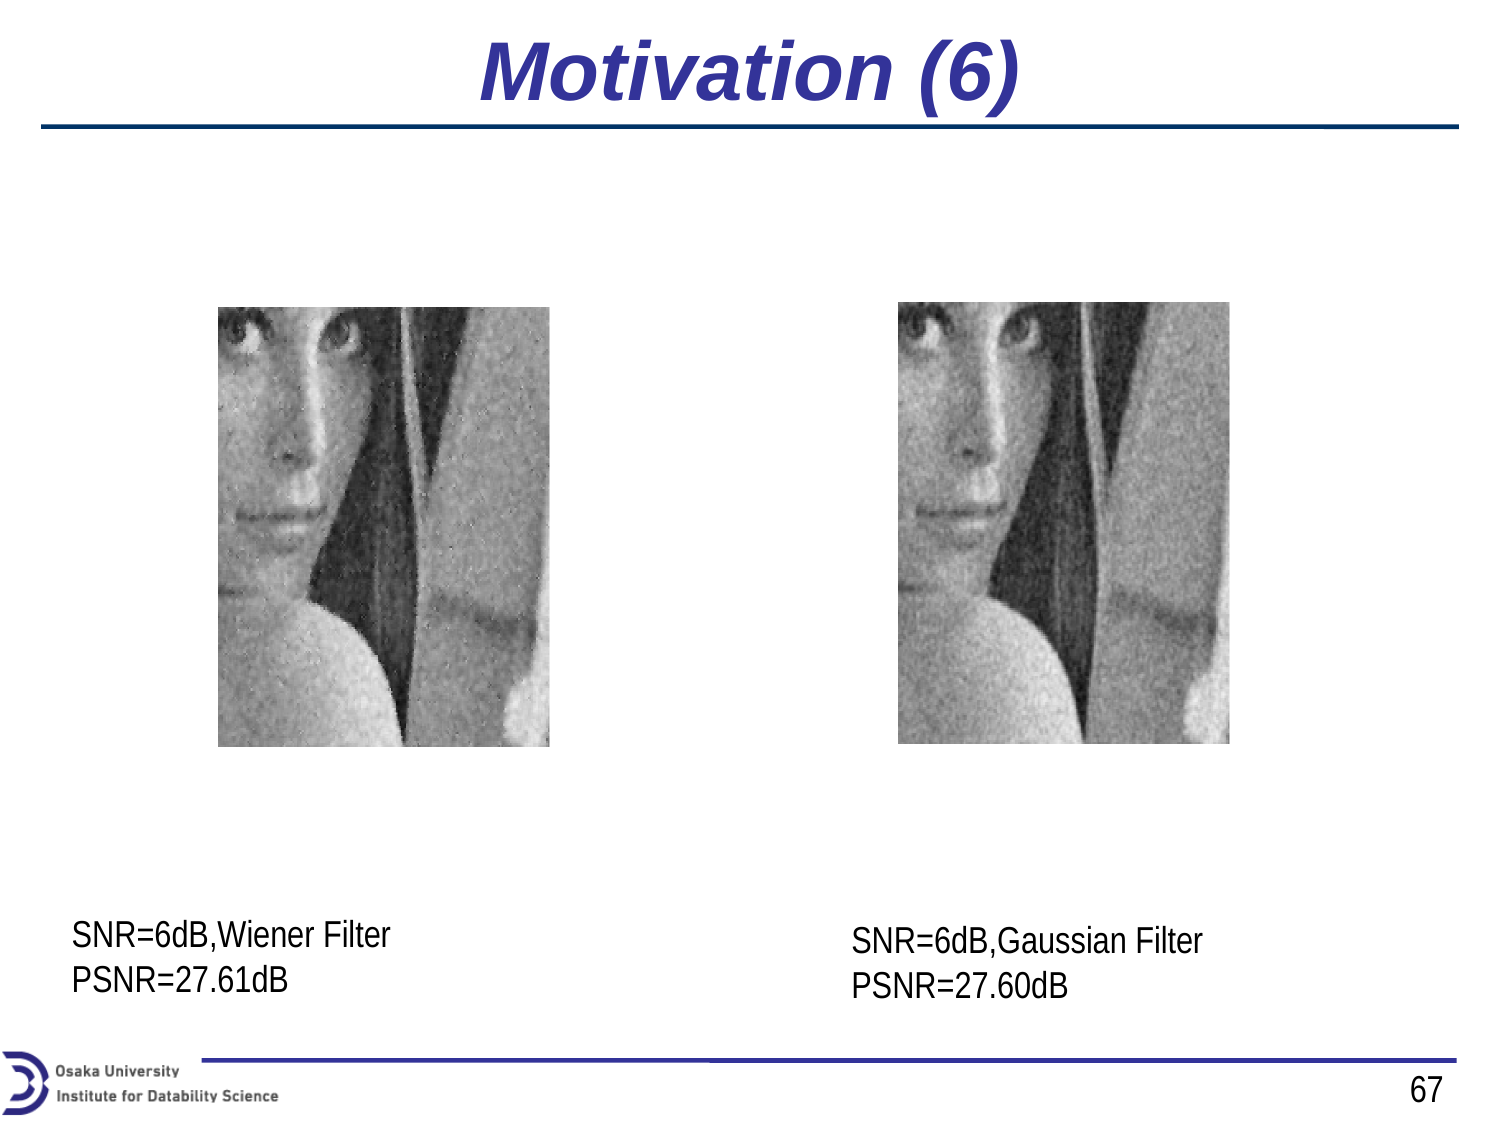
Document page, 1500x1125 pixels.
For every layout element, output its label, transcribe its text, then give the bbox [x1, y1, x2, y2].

text_box SNR=6dB,Gaussian Filter PSNR=27.60dB [836, 908, 1490, 1014]
title Motivation (6) [40, 0, 1460, 125]
picture [748, 236, 1380, 867]
text_box SNR=6dB,Wiener Filter PSNR=27.61dB [56, 902, 711, 1008]
picture [68, 240, 699, 870]
picture [0, 1046, 284, 1123]
slide_number 67 [1146, 1070, 1460, 1118]
